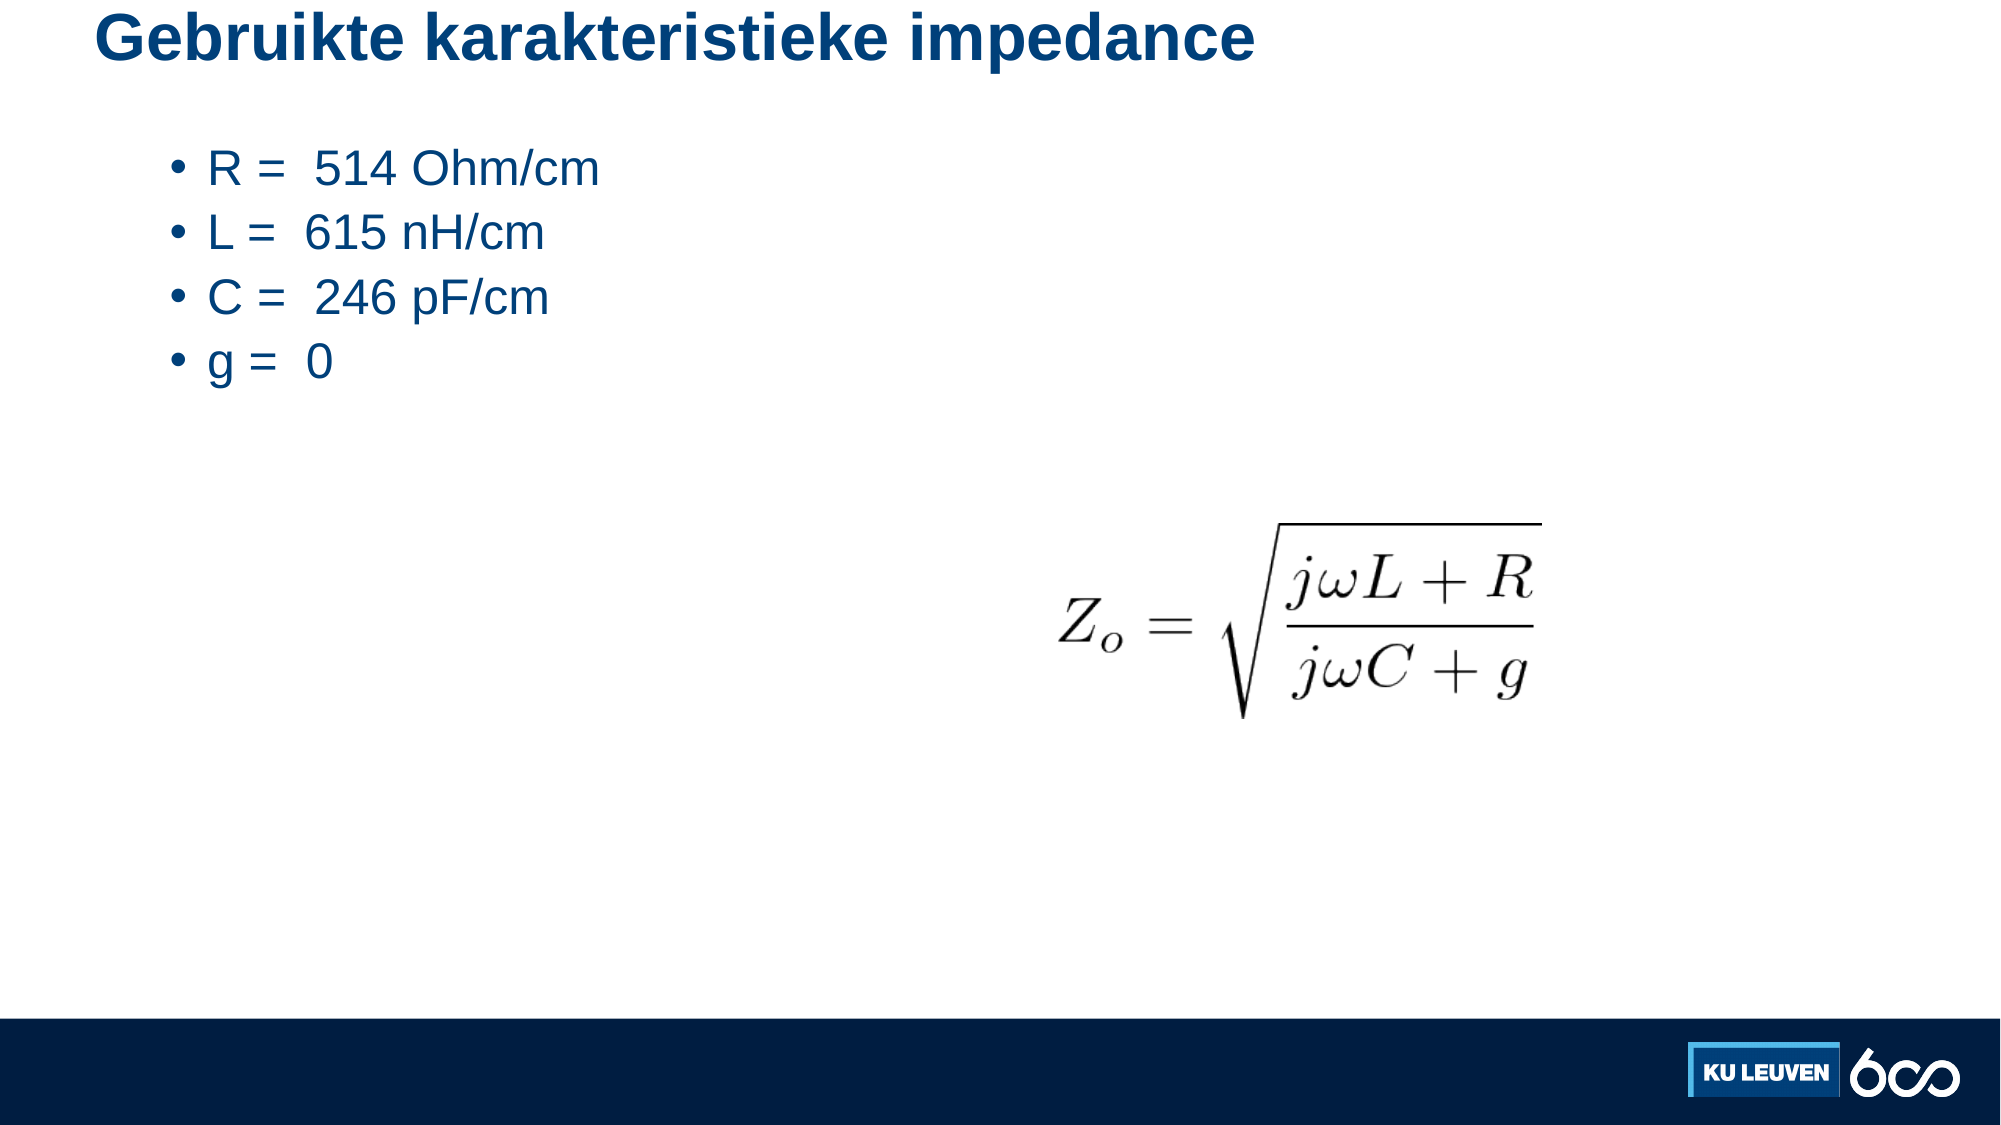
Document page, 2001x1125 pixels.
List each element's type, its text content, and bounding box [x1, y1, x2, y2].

title Gebruikte karakteristieke impedance [94, 2, 1906, 110]
list R = 514 Ohm/cm L = 615 nH/cm C = 246 pF/cm g = 0 [94, 142, 1900, 781]
picture [1688, 1042, 1960, 1097]
picture [1058, 523, 1542, 719]
